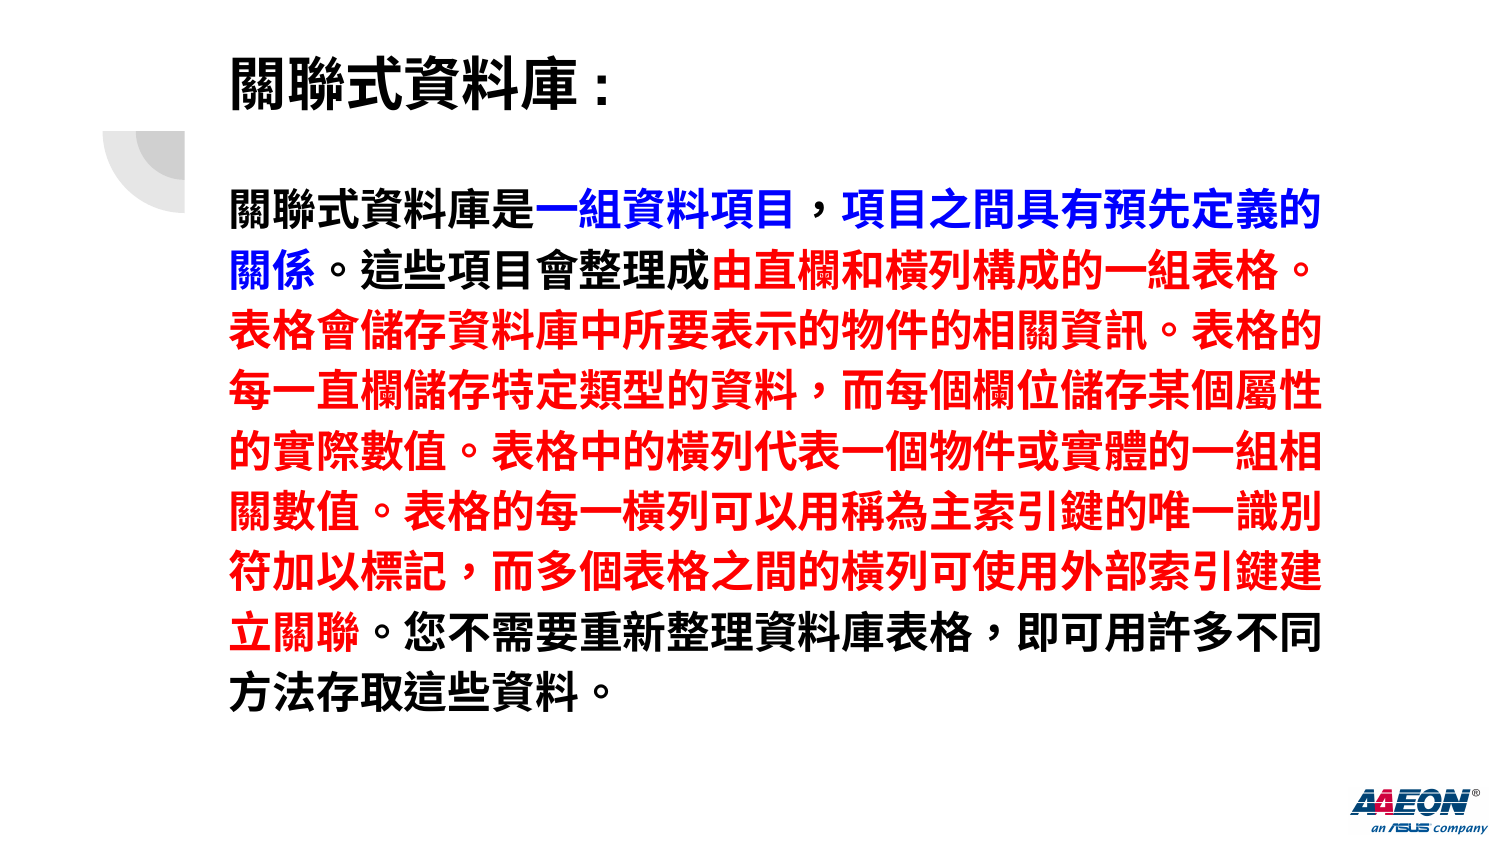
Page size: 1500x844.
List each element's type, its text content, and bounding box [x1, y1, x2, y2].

picture [1348, 787, 1489, 836]
title 關聯式資料庫: [213, 21, 1368, 159]
list 關聯式資料庫是一組資料項目，項目之間具有預先定義的關係。這些項目會整理成由直欄和橫列構成的一組表格。表格會儲存資料庫中所要表示的物件的相關資訊。表格的每一直欄儲存特定類型的資料，而每個欄位儲存某個屬性的實際數值。表格中的橫列代表一個物件或實體的一組相關數值。表格的每一橫列可以用稱為主索引鍵的唯一識別符加以標記，而多個表格之間的橫列可使用外部索引鍵建立關聯。您不需要重新整理資料庫表格，即可用許多不同方法存取這些資料。 [213, 159, 1368, 577]
